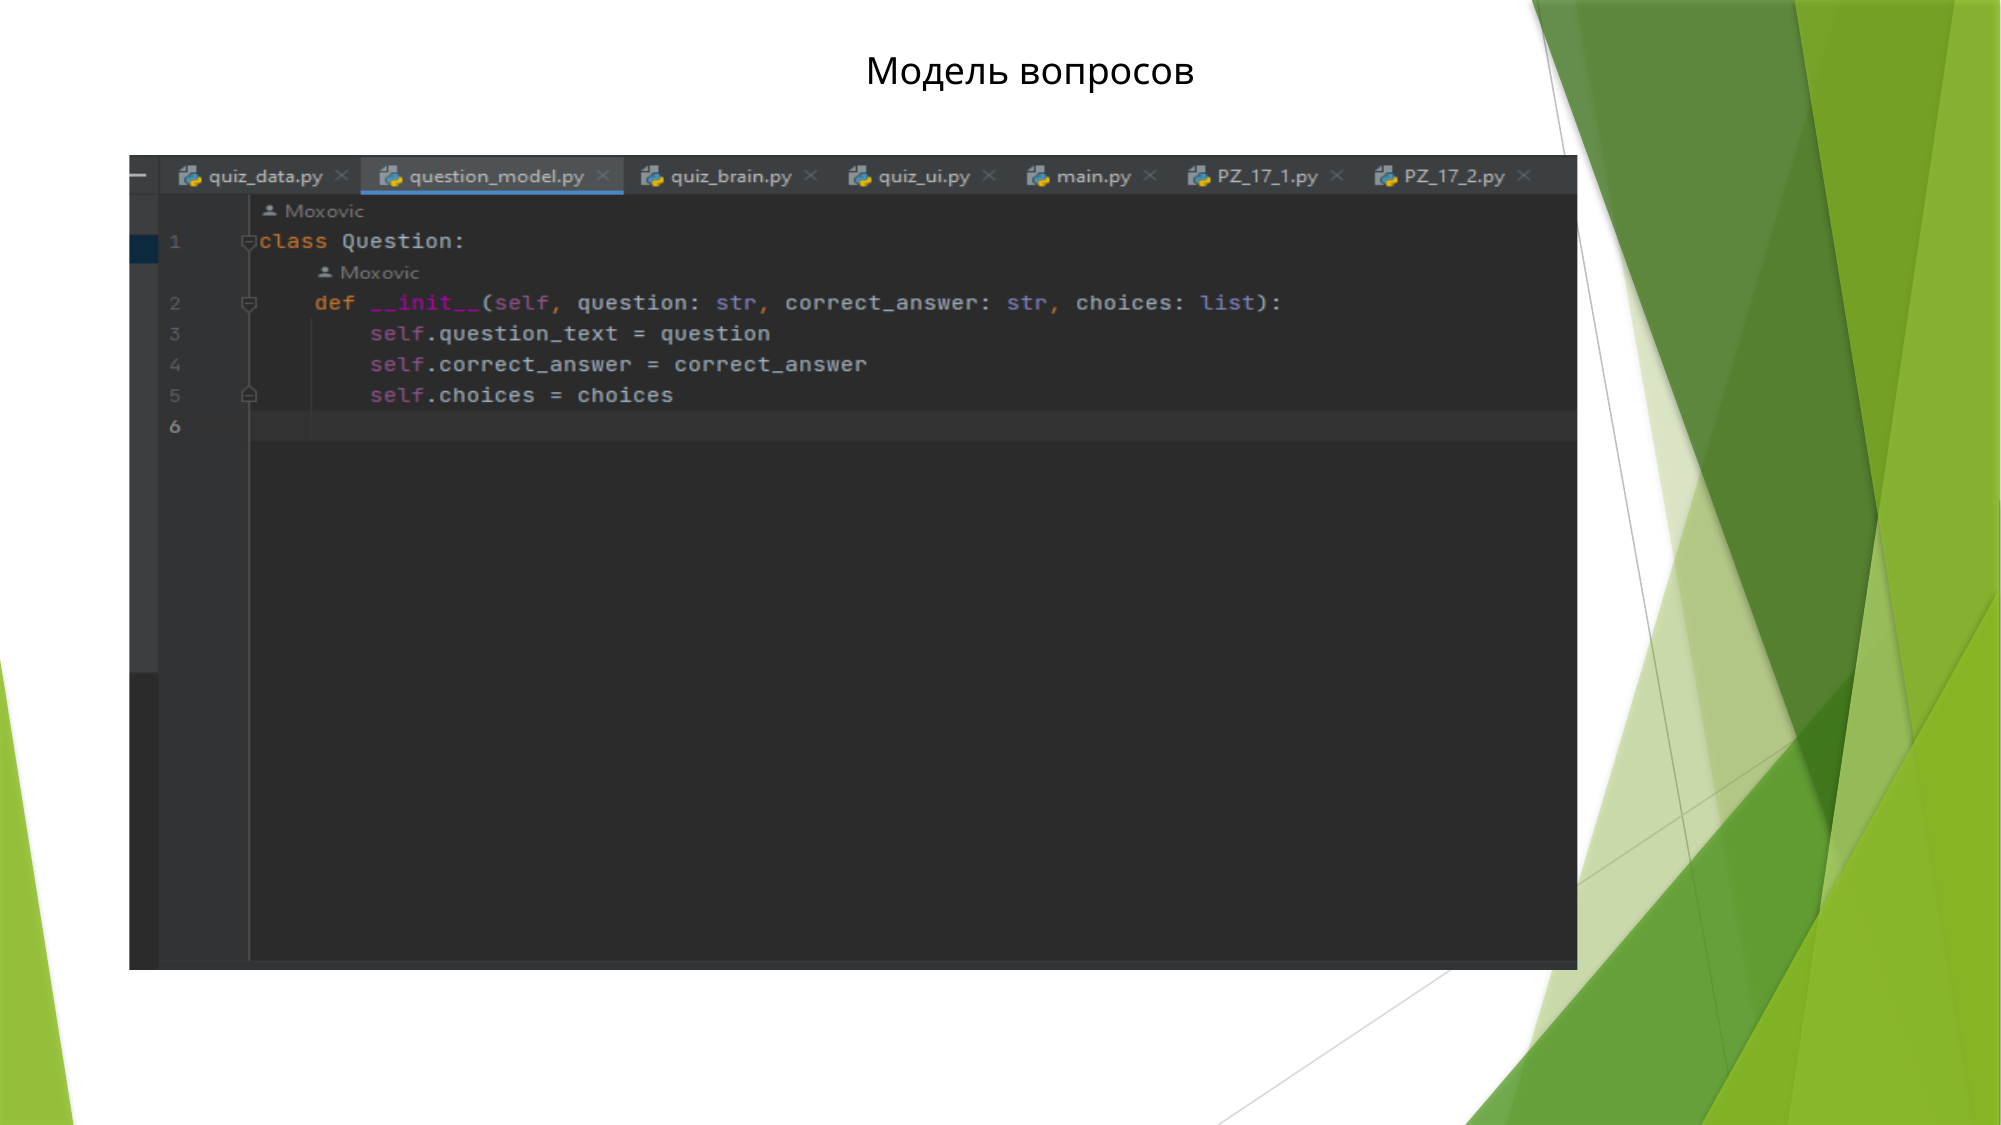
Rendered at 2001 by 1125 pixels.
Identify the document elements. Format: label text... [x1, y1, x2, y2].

picture [128, 154, 1578, 971]
text_box Модель вопросов [508, 39, 1553, 100]
